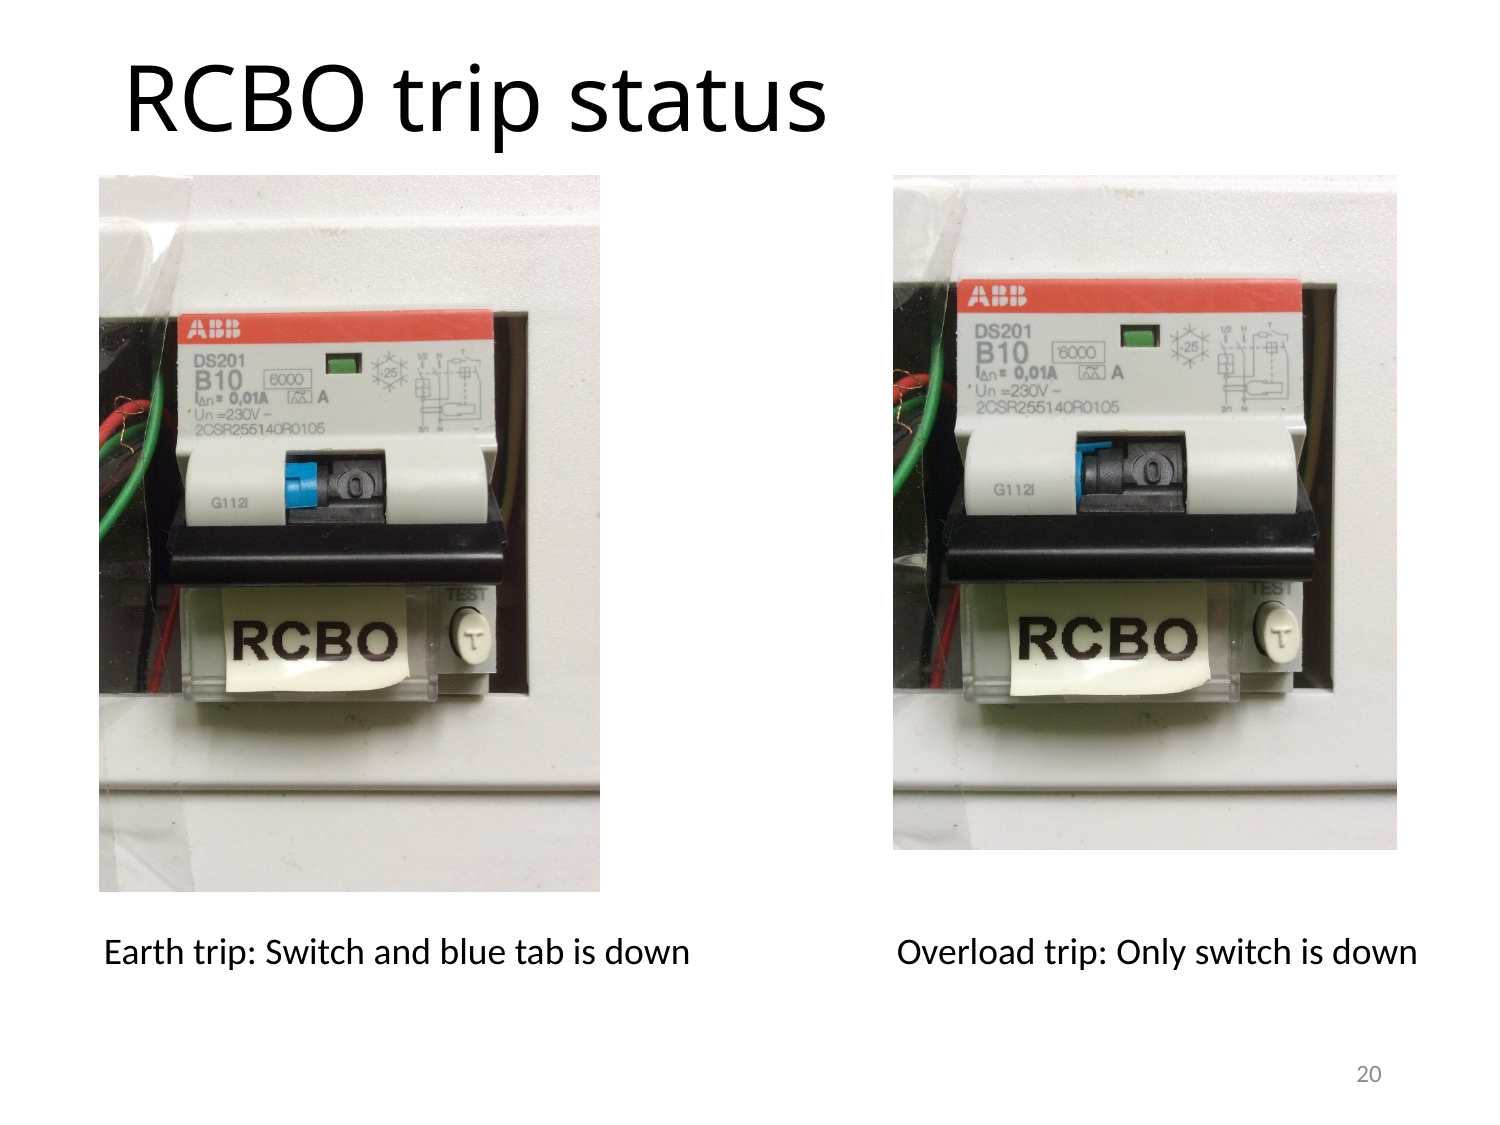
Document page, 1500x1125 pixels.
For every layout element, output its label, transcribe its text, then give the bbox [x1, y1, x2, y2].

text_box Earth trip: Switch and blue tab is down [89, 919, 707, 980]
picture [893, 175, 1397, 850]
picture [98, 175, 600, 892]
text_box Overload trip: Only switch is down [882, 919, 1434, 980]
slide_number 20 [1059, 1042, 1397, 1103]
title RCBO trip status [107, 16, 1402, 187]
